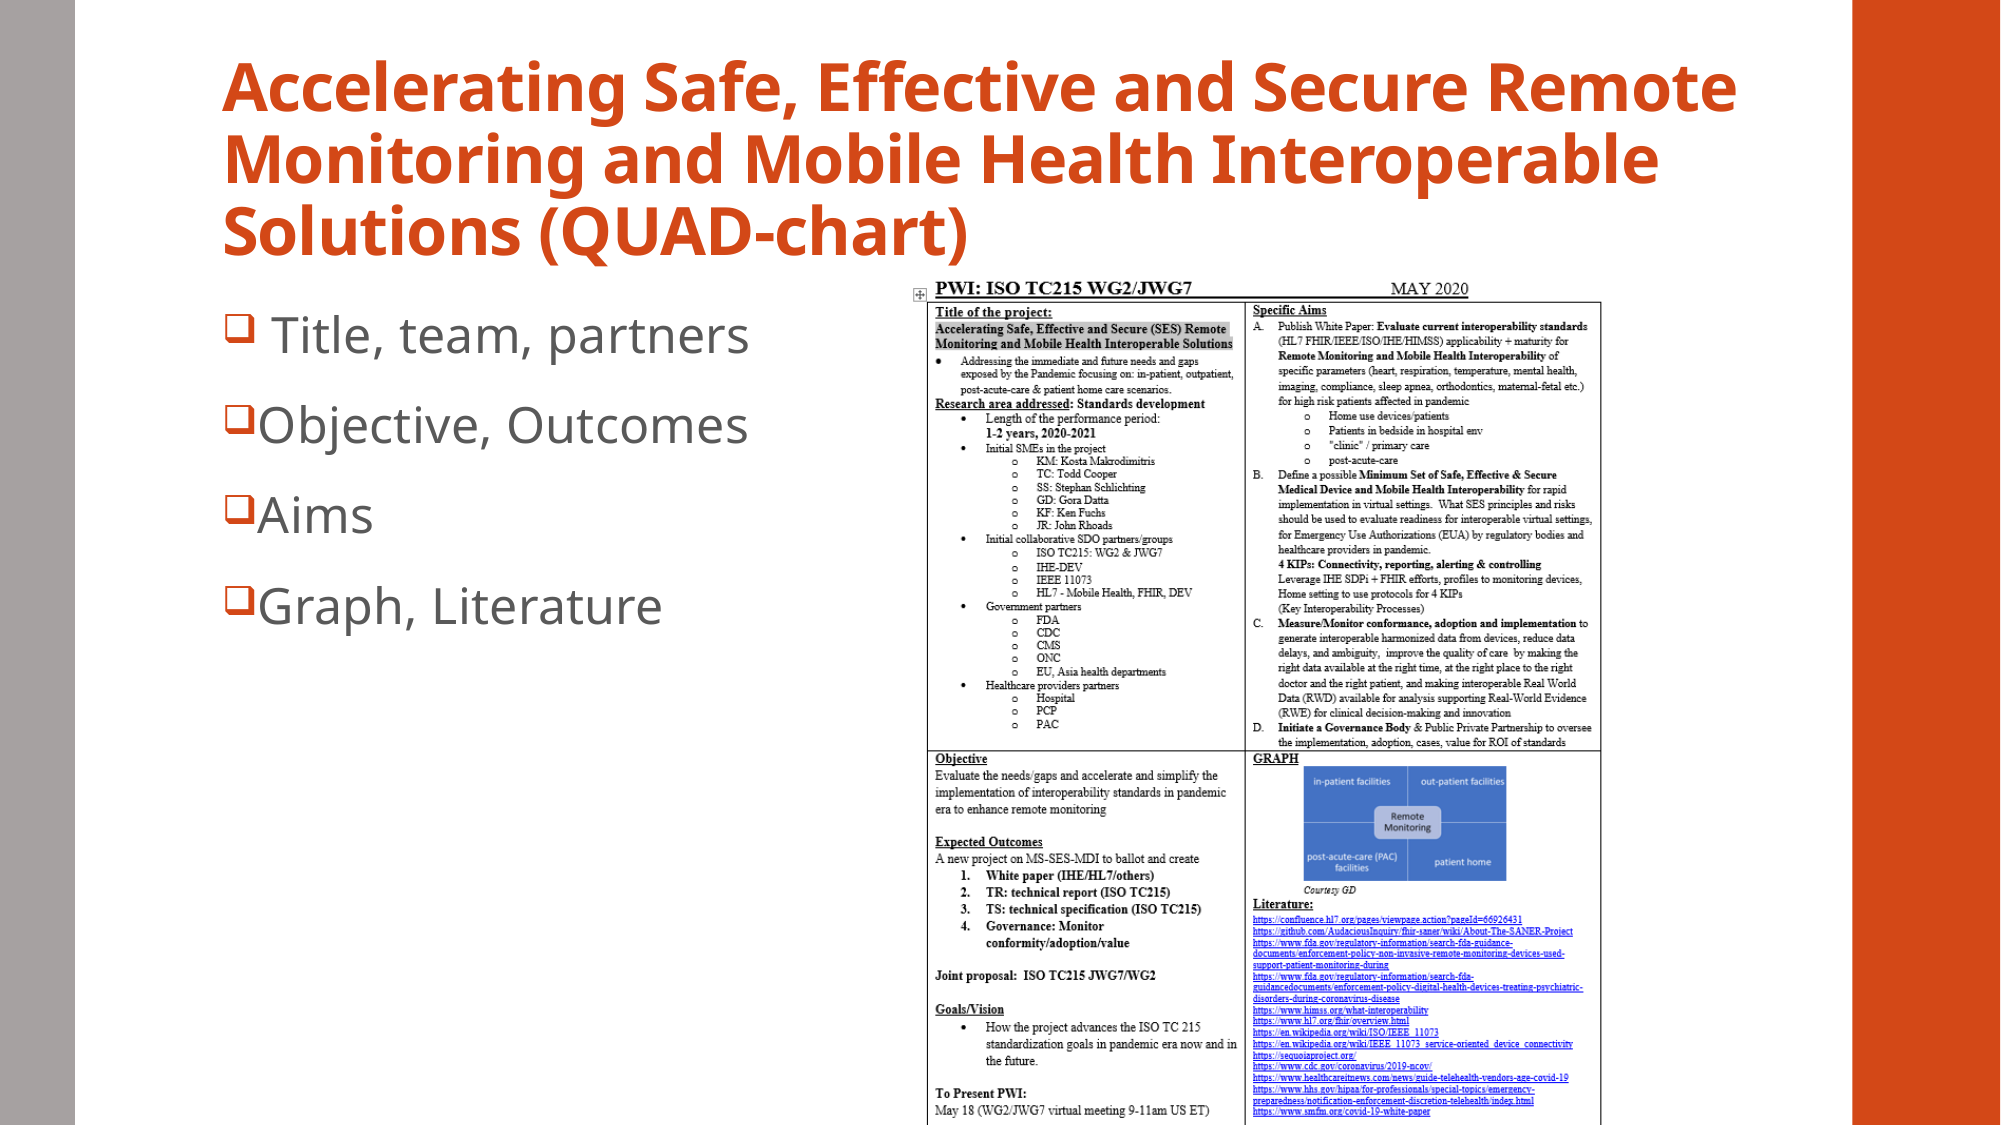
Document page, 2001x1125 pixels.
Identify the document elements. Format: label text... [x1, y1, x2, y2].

picture [909, 266, 1613, 1125]
title Accelerating Safe, Effective and Secure Remote Monitoring and Mobile Health Interoperable Solutions (QUAD-chart) [206, 48, 1797, 278]
list Title, team, partners Objective, Outcomes Aims Graph, Literature [206, 299, 779, 1014]
